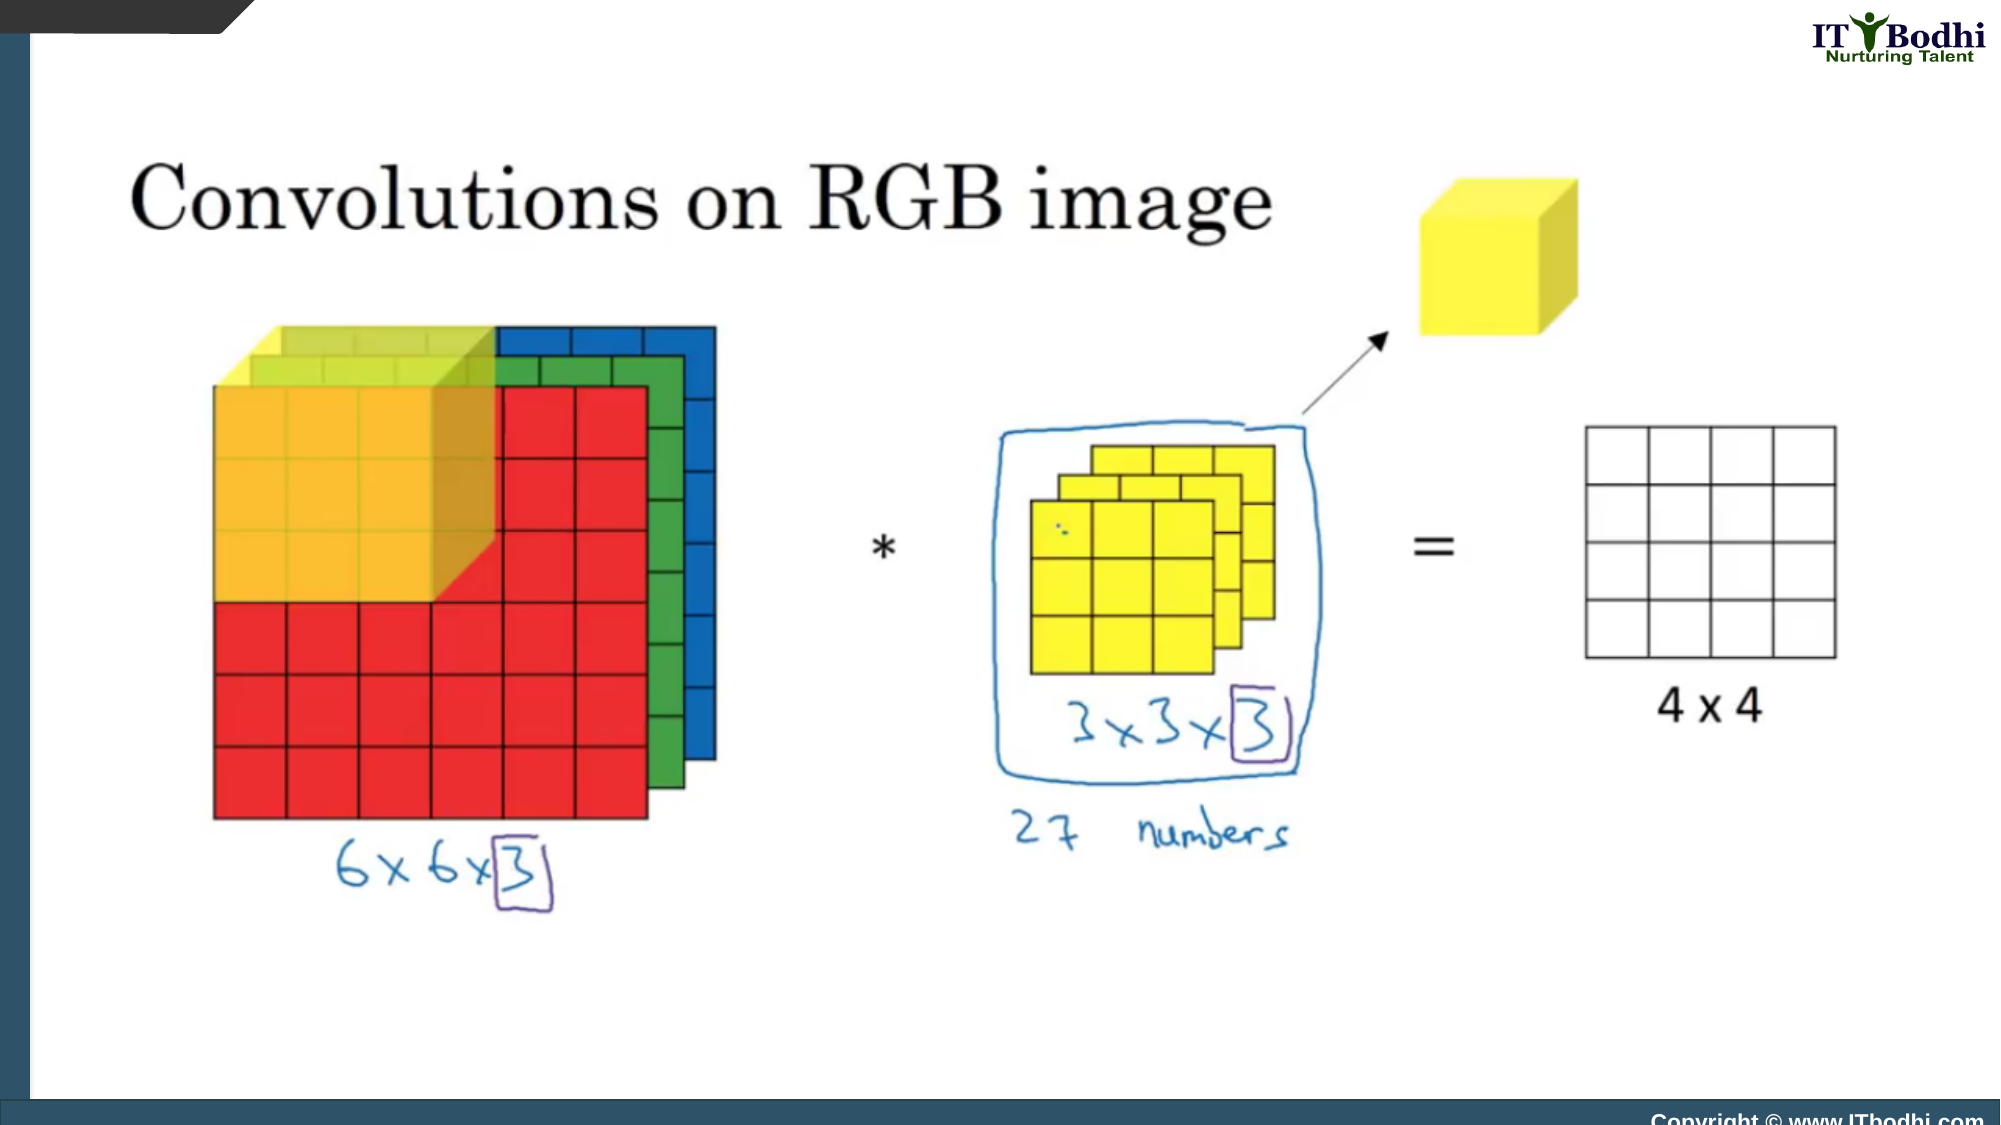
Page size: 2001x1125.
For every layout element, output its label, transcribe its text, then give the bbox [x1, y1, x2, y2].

picture [1806, 8, 1991, 71]
picture [108, 141, 1892, 984]
text_box Copyright © www.ITbodhi.com [0, 1100, 2000, 1125]
